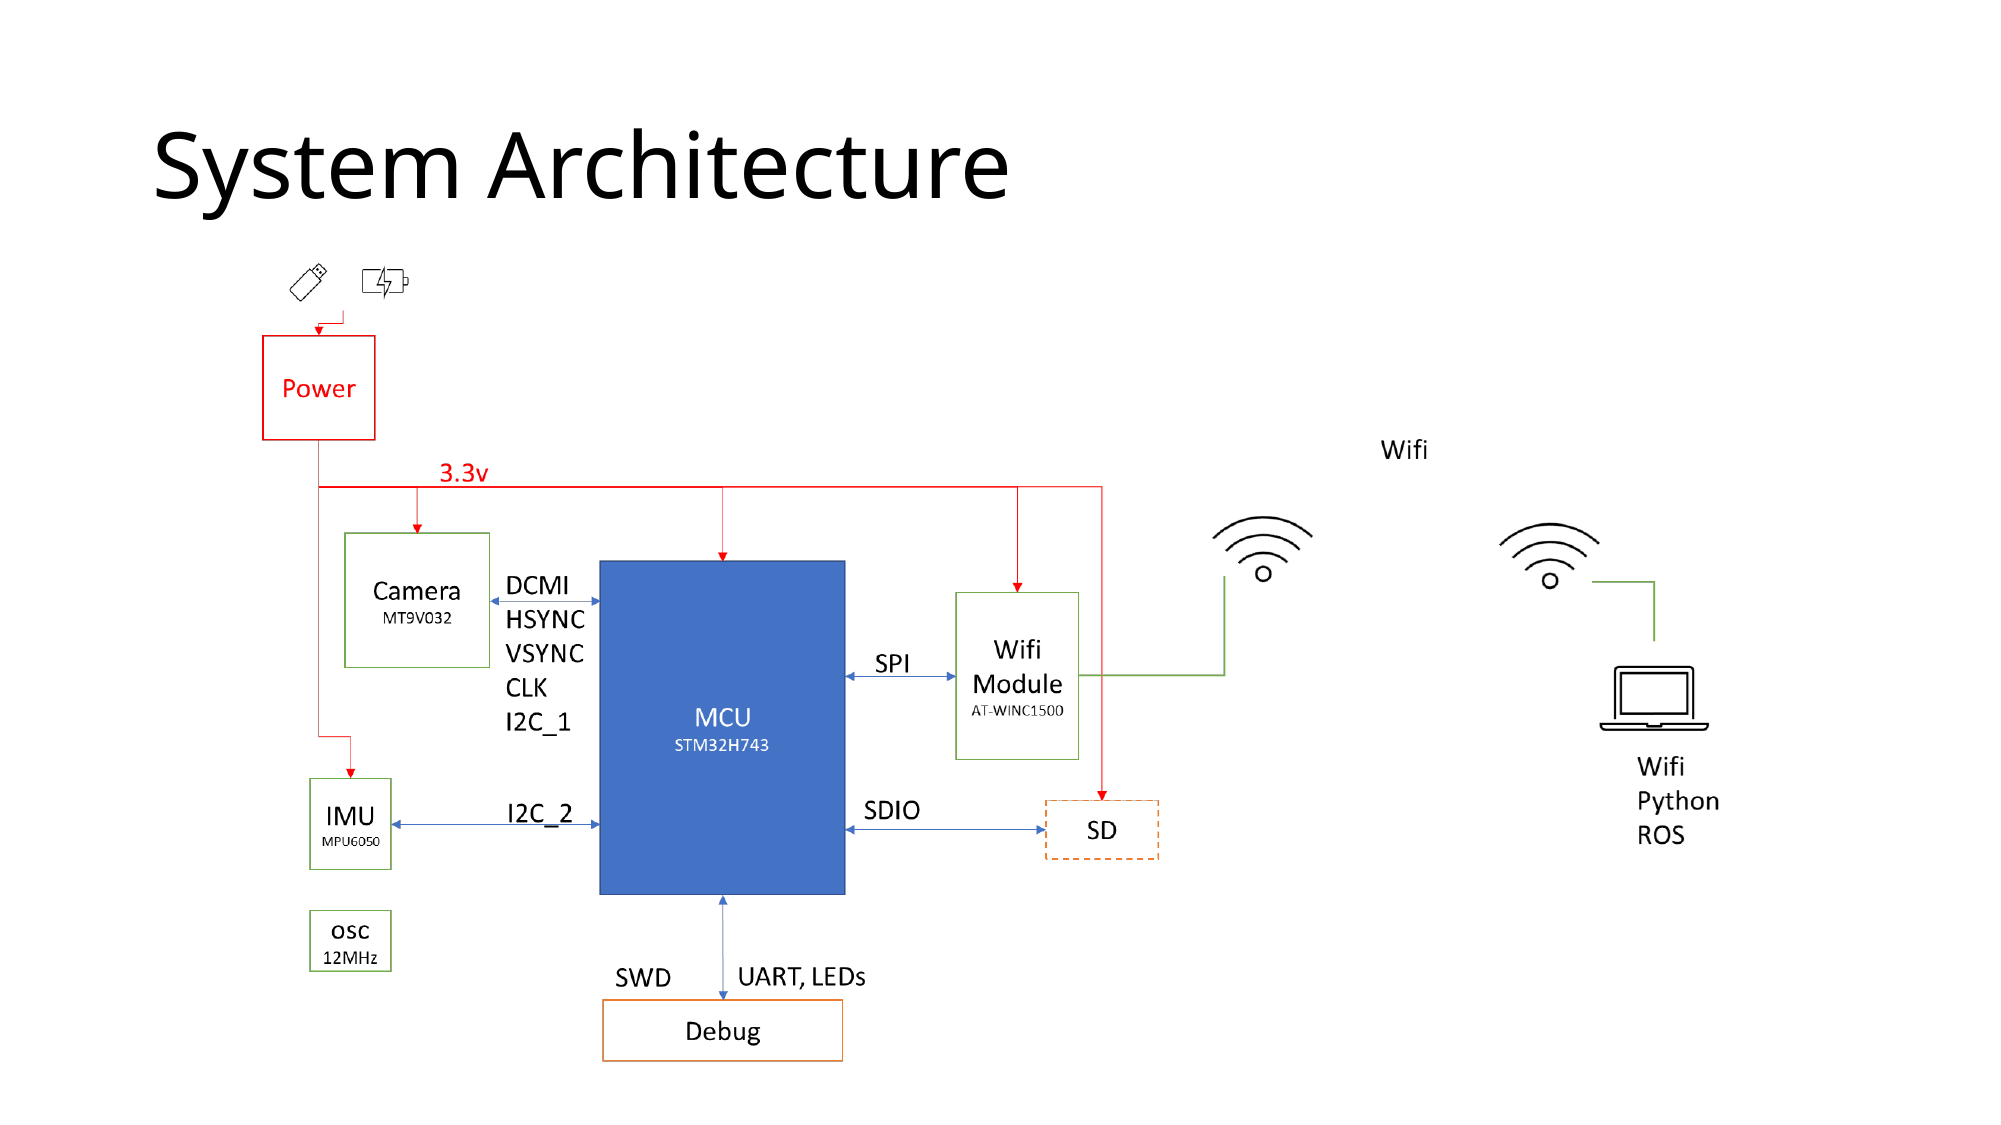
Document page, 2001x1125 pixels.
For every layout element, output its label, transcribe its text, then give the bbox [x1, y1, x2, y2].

picture [262, 255, 1738, 1065]
title System Architecture [137, 59, 1863, 278]
